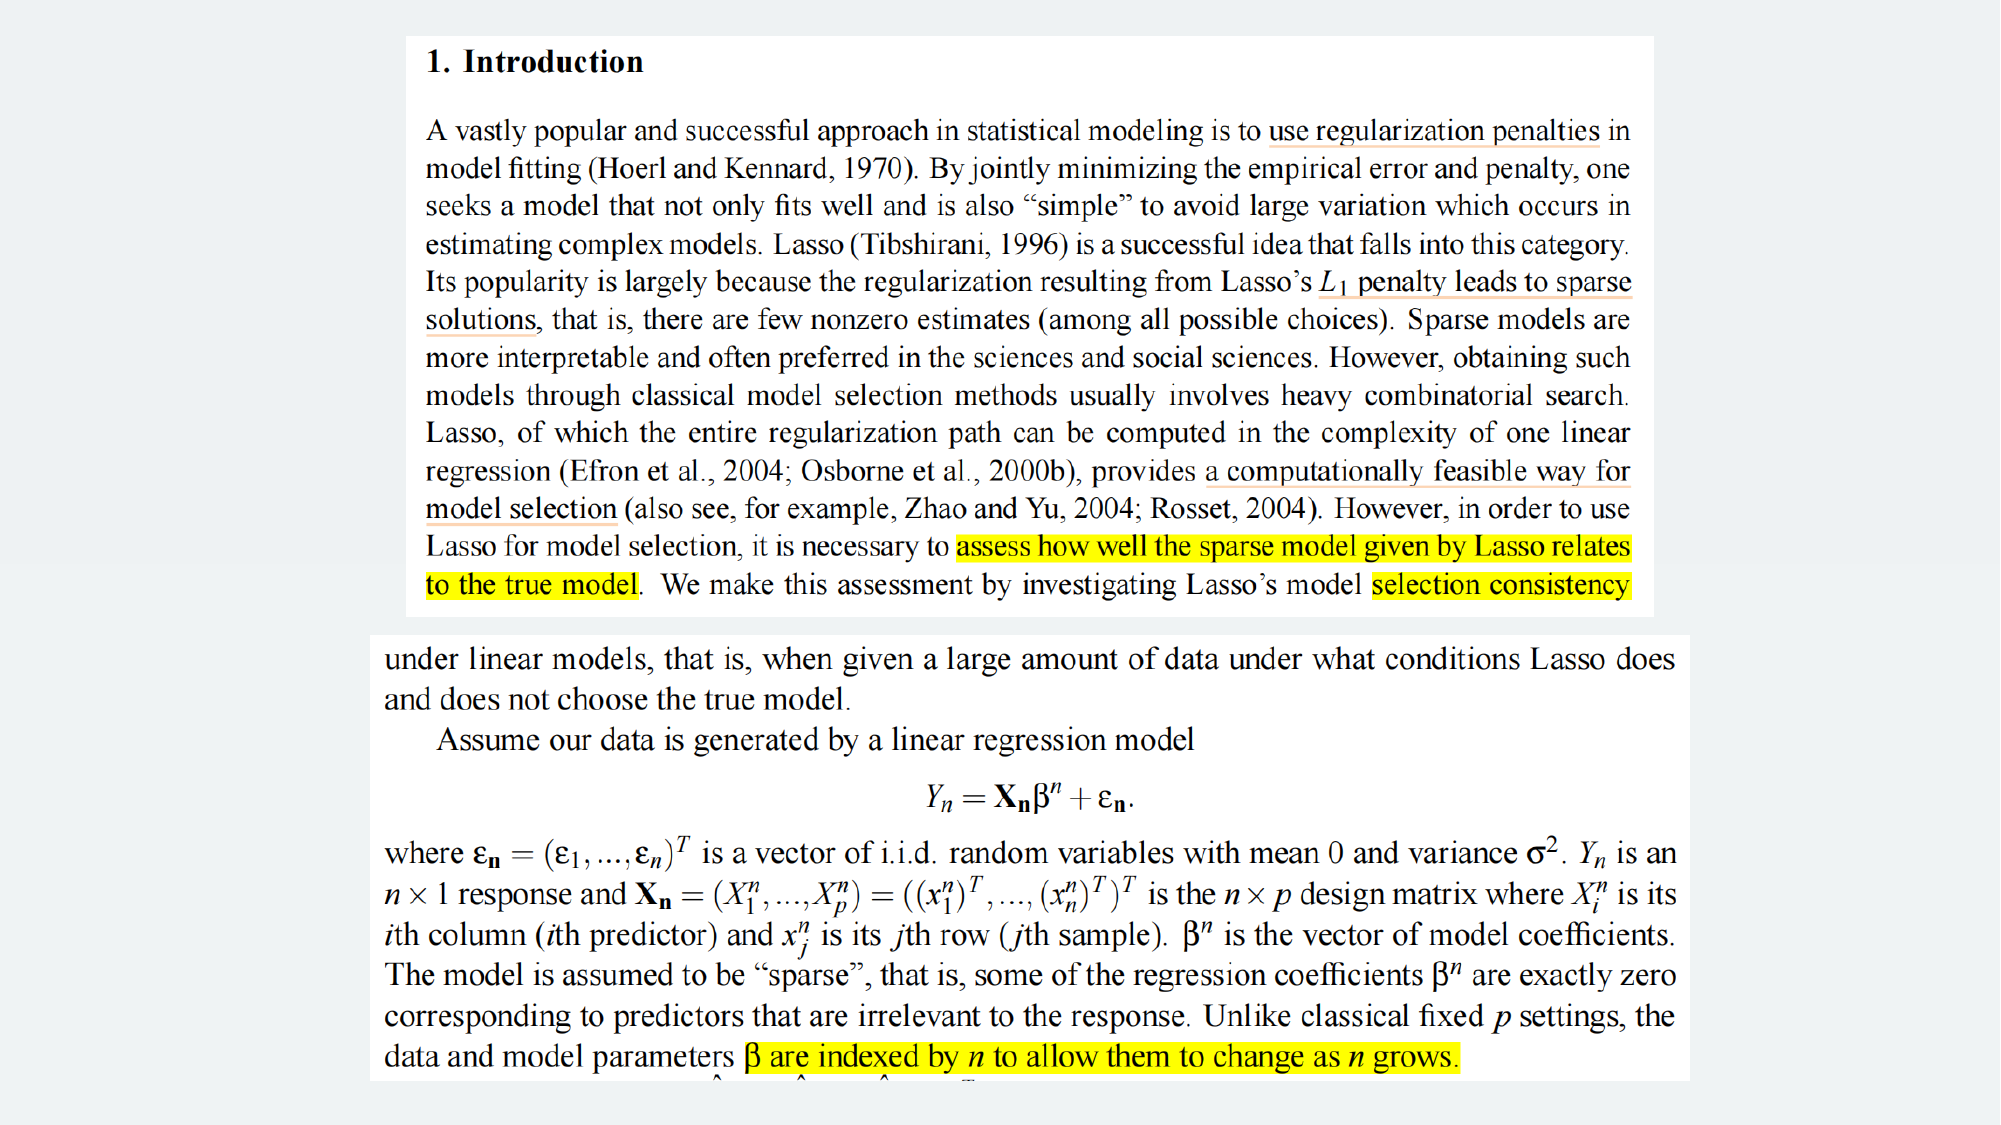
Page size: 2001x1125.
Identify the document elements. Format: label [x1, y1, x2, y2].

picture [406, 36, 1654, 617]
picture [370, 635, 1690, 1081]
